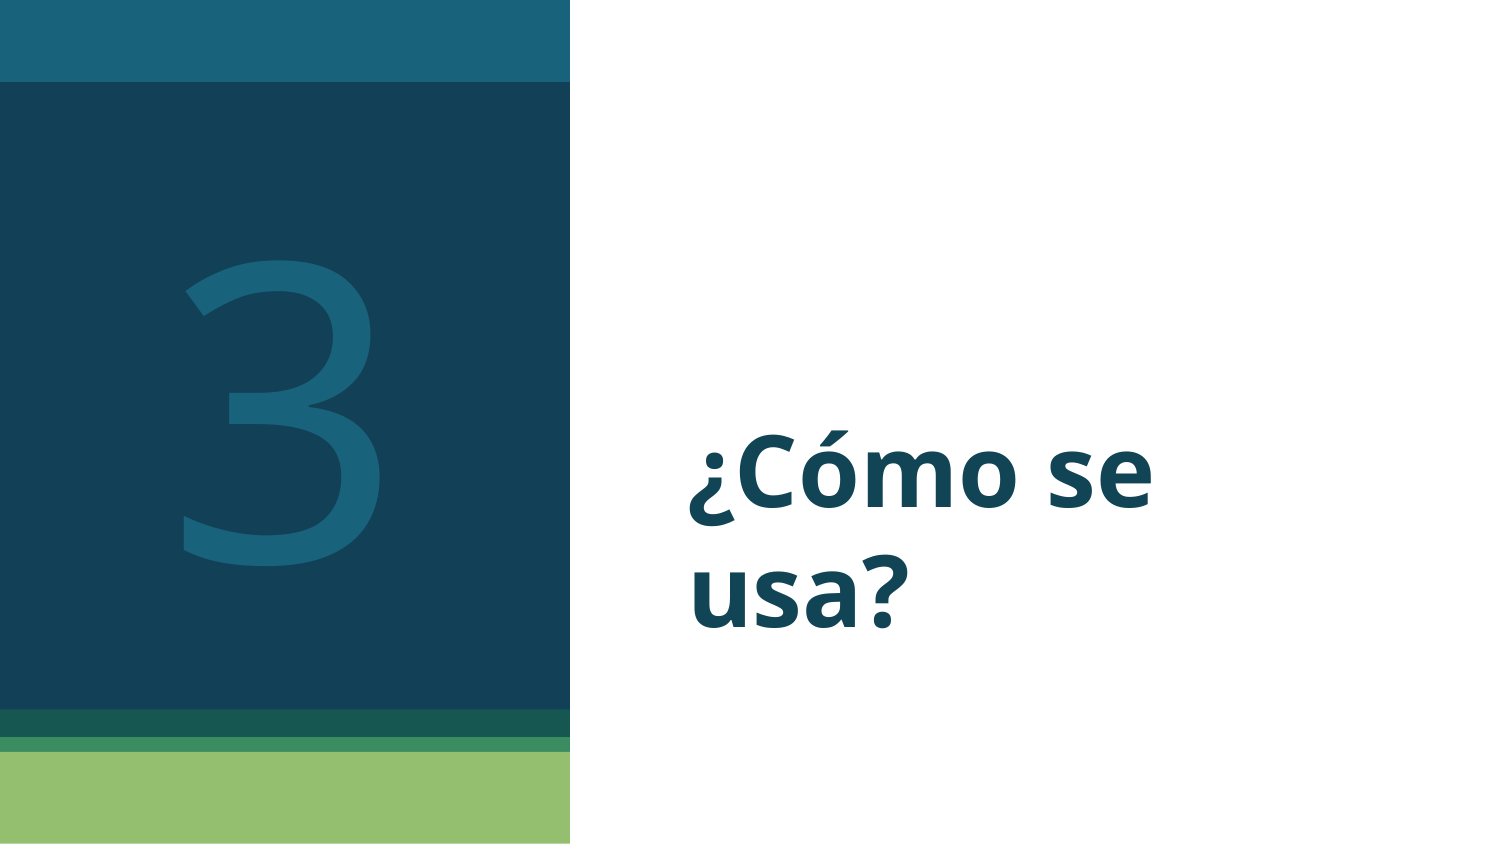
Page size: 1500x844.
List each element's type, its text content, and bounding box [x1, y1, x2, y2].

text_box 3 [0, 82, 570, 709]
title ¿Cómo se usa? [672, 415, 1259, 663]
